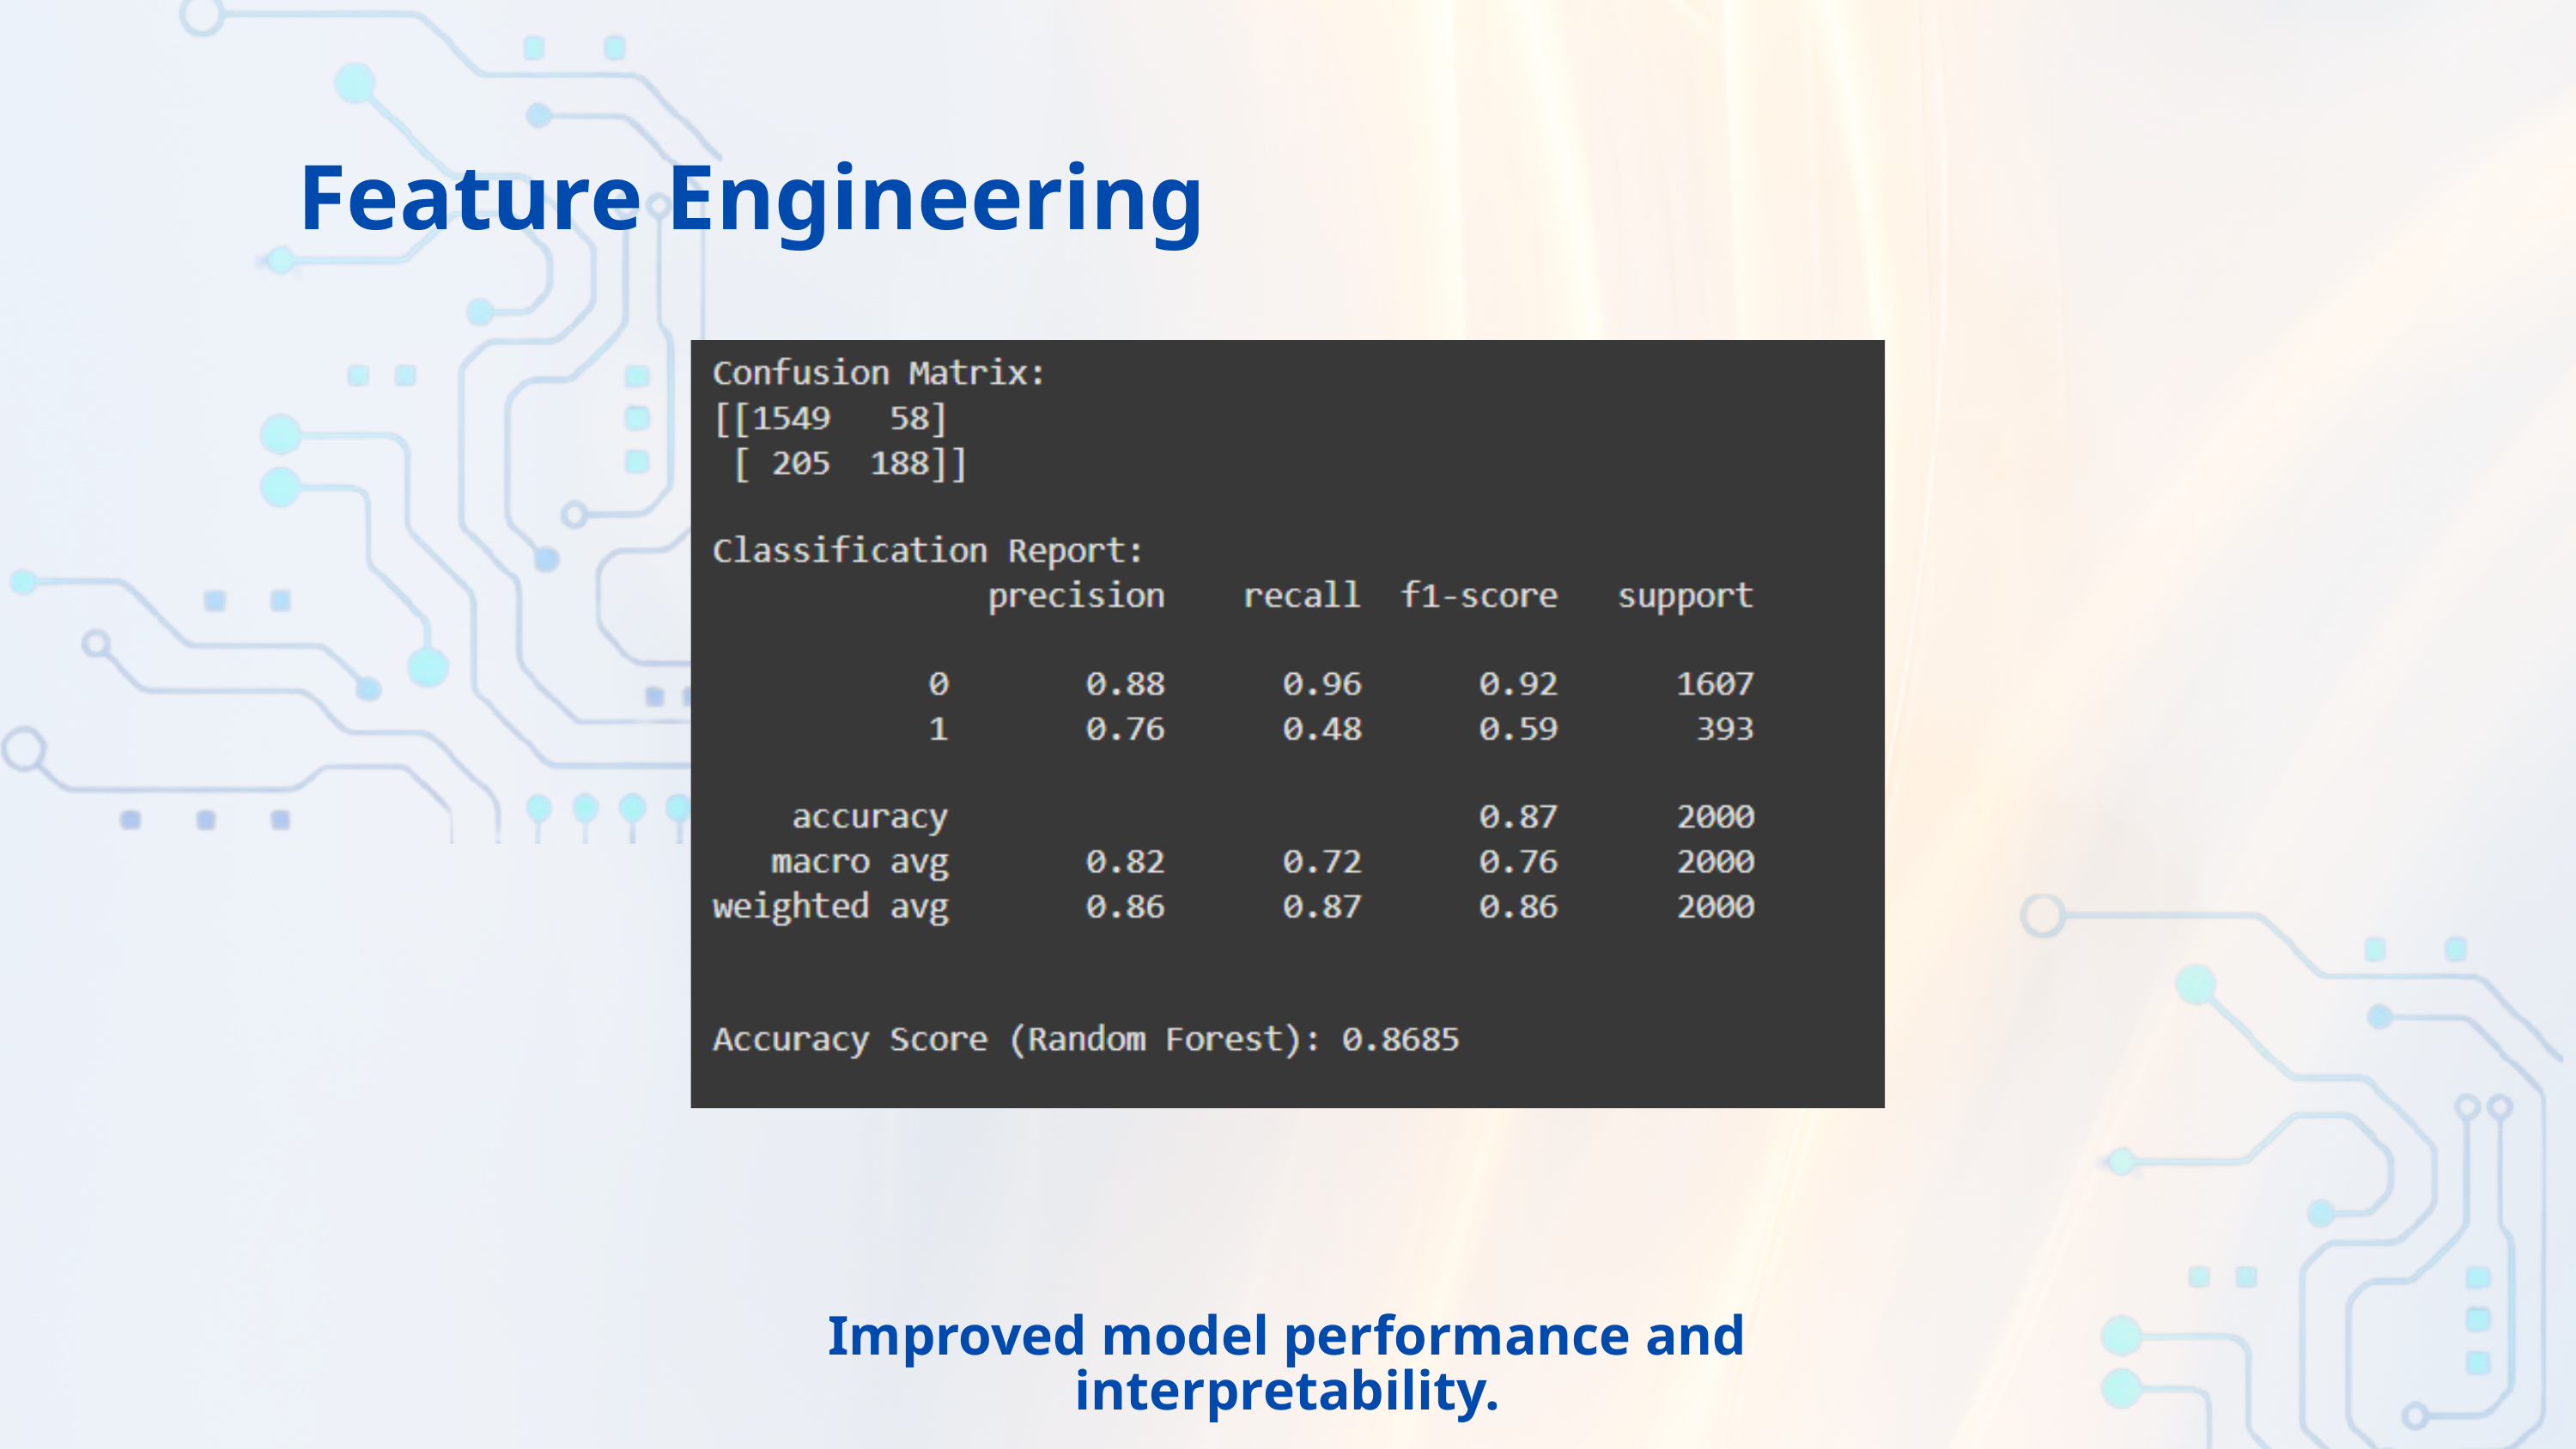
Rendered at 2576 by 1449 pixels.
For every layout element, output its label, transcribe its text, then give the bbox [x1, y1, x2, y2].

text_box Feature Engineering [274, 155, 2179, 248]
text_box Improved model performance and interpretability. [623, 1310, 1953, 1422]
text_box [0, 844, 1841, 1449]
text_box [725, 0, 2576, 1449]
text_box [1841, 893, 2567, 1449]
text_box [690, 340, 1886, 1108]
text_box [0, 0, 725, 844]
